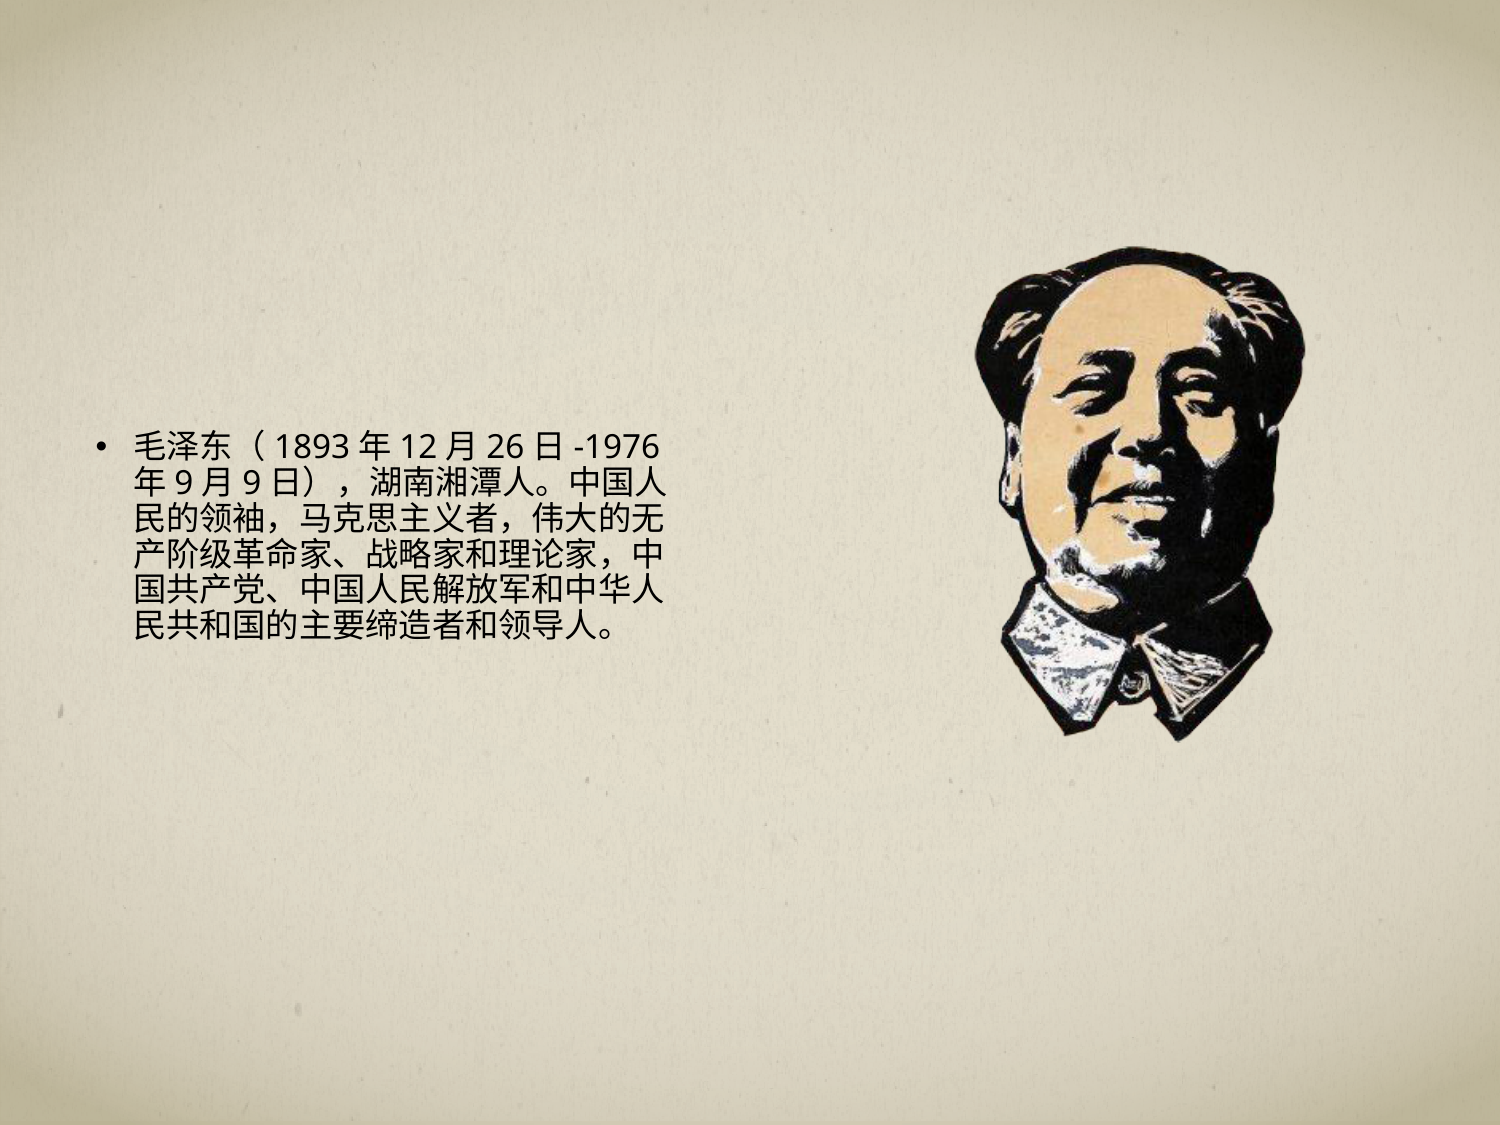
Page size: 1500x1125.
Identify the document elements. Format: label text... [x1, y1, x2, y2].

picture [0, 0, 1500, 1125]
list 毛泽东（1893年12月26日-1976年9月9日），湖南湘潭人。中国人民的领袖，马克思主义者，伟大的无产阶级革命家、战略家和理论家，中国共产党、中国人民解放军和中华人民共和国的主要缔造者和领导人。 [80, 422, 711, 991]
